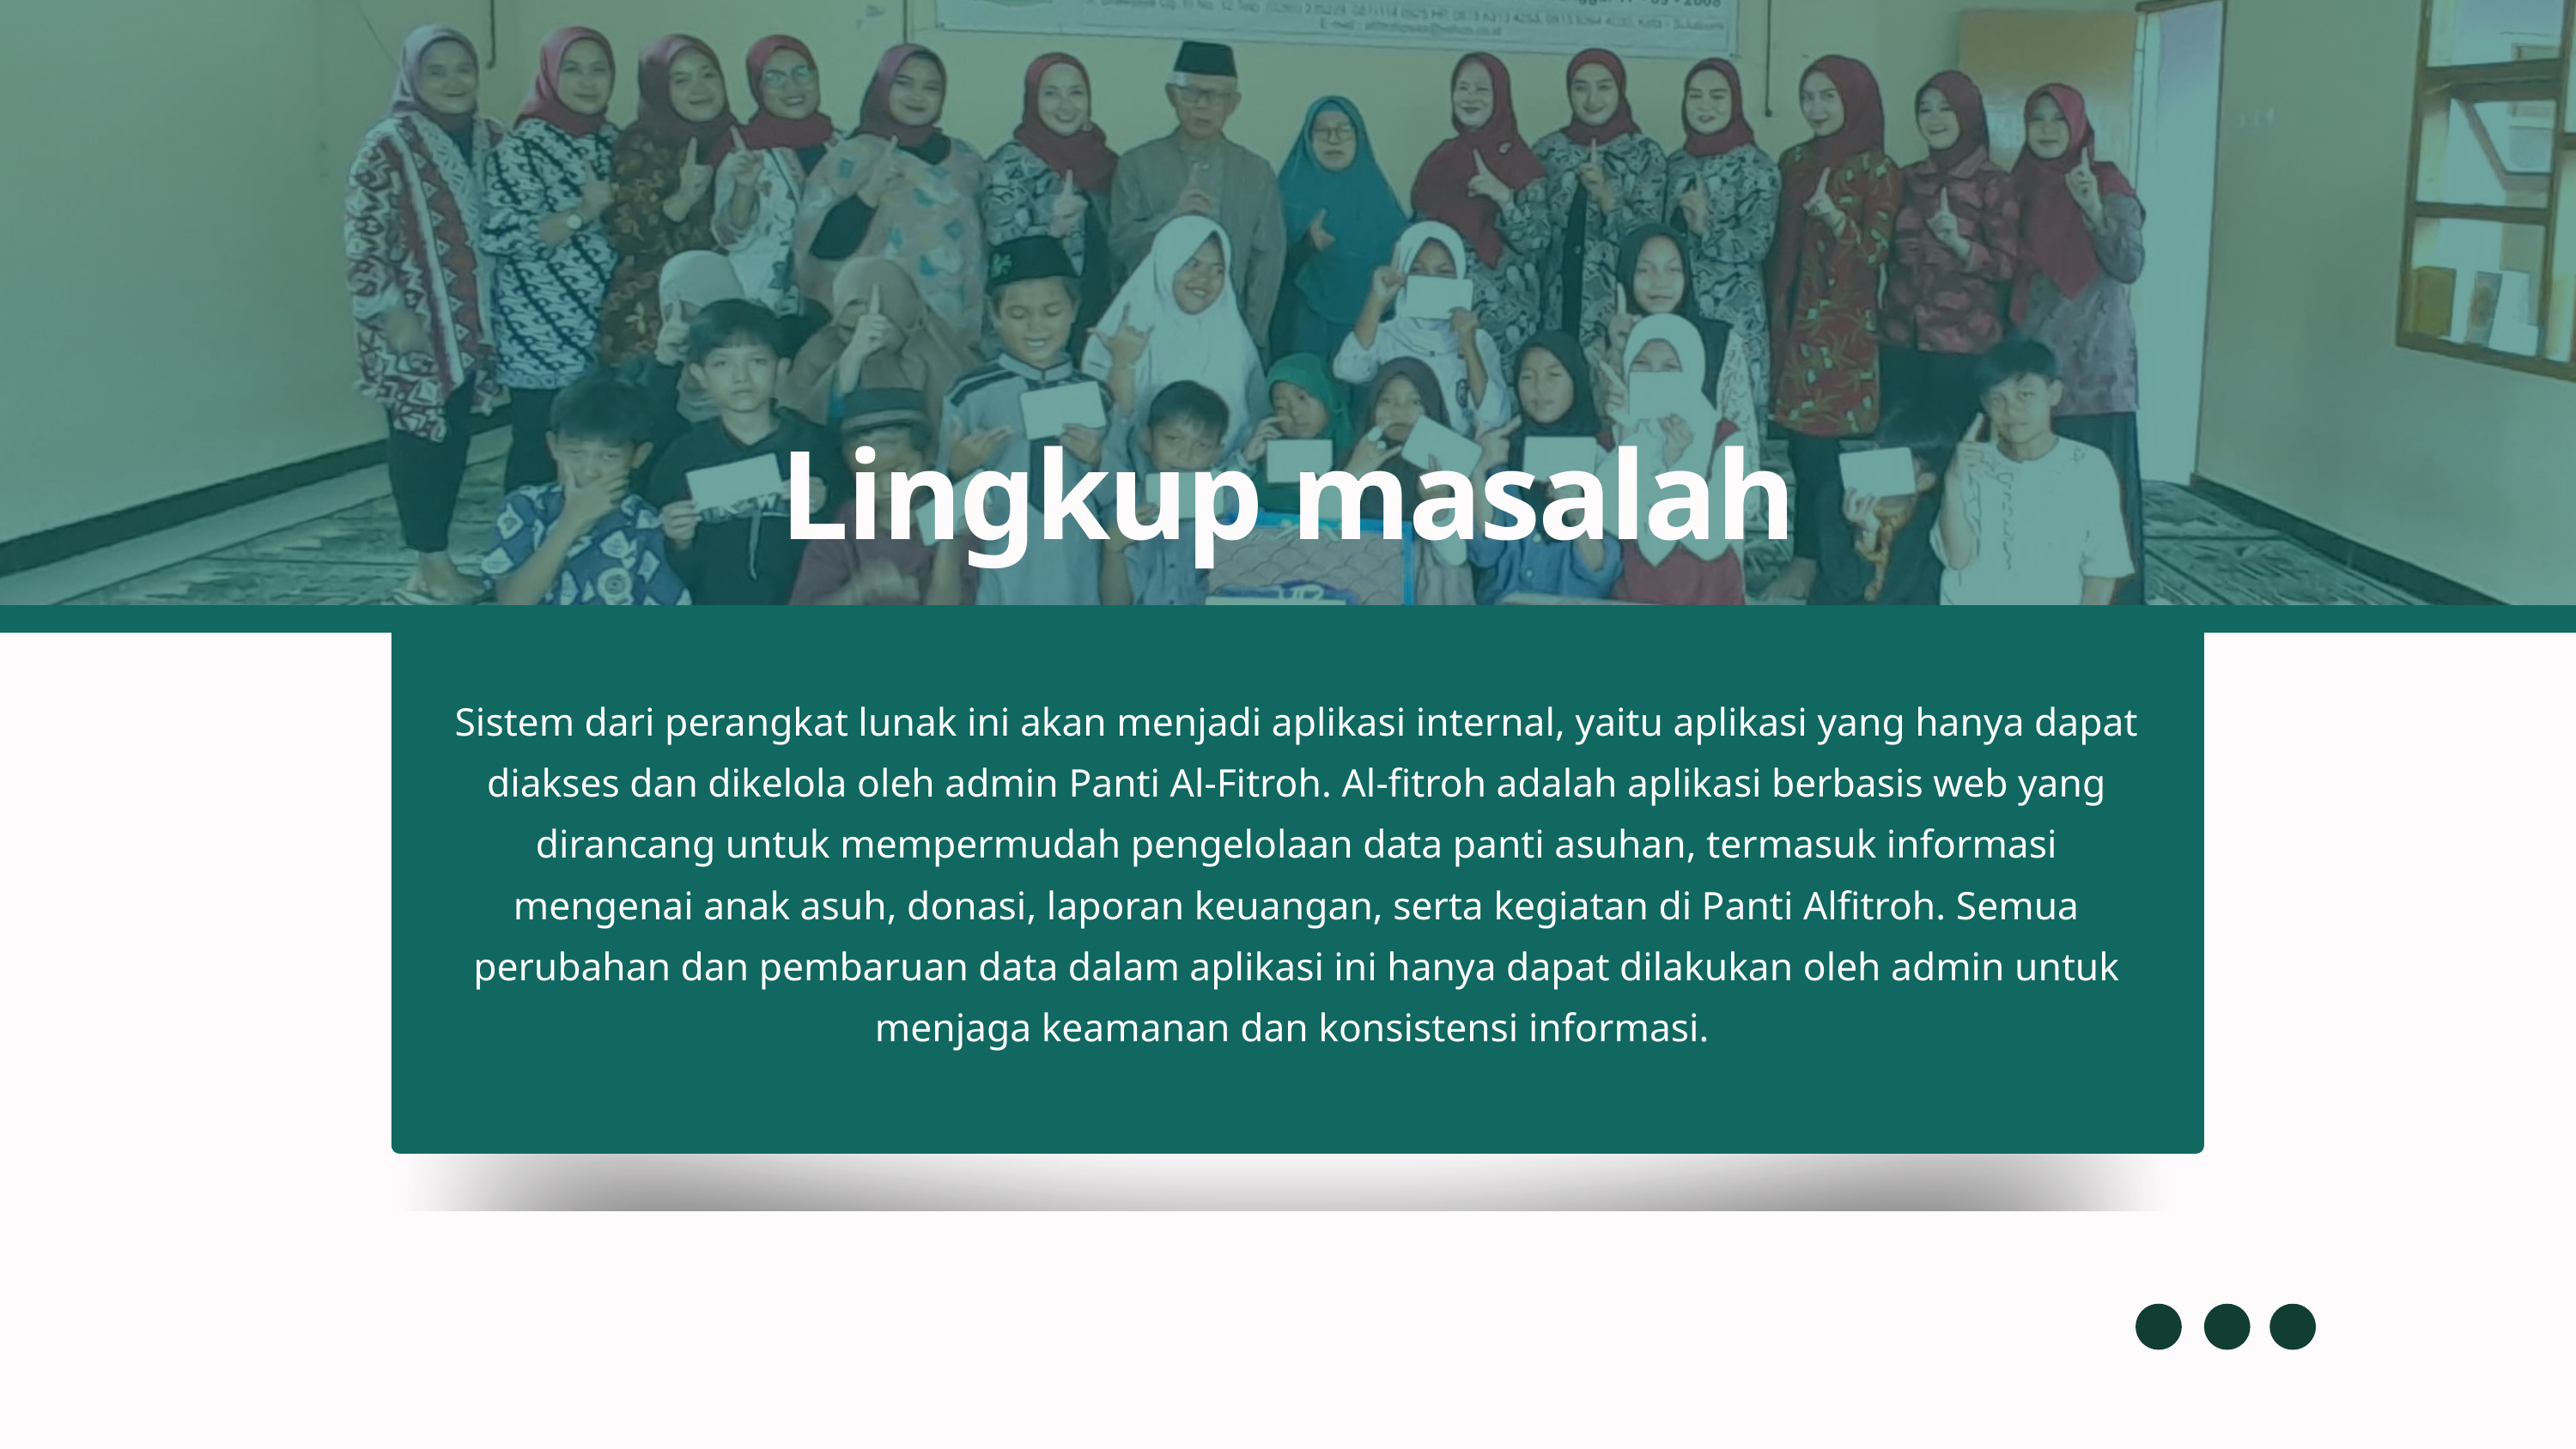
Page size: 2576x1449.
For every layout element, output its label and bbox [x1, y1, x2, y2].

text_box [391, 1163, 2182, 1211]
text_box [391, 316, 2205, 1155]
text_box [0, 0, 2576, 634]
text_box [2203, 1303, 2251, 1350]
text_box [2269, 1303, 2317, 1350]
text_box [2135, 1303, 2183, 1350]
